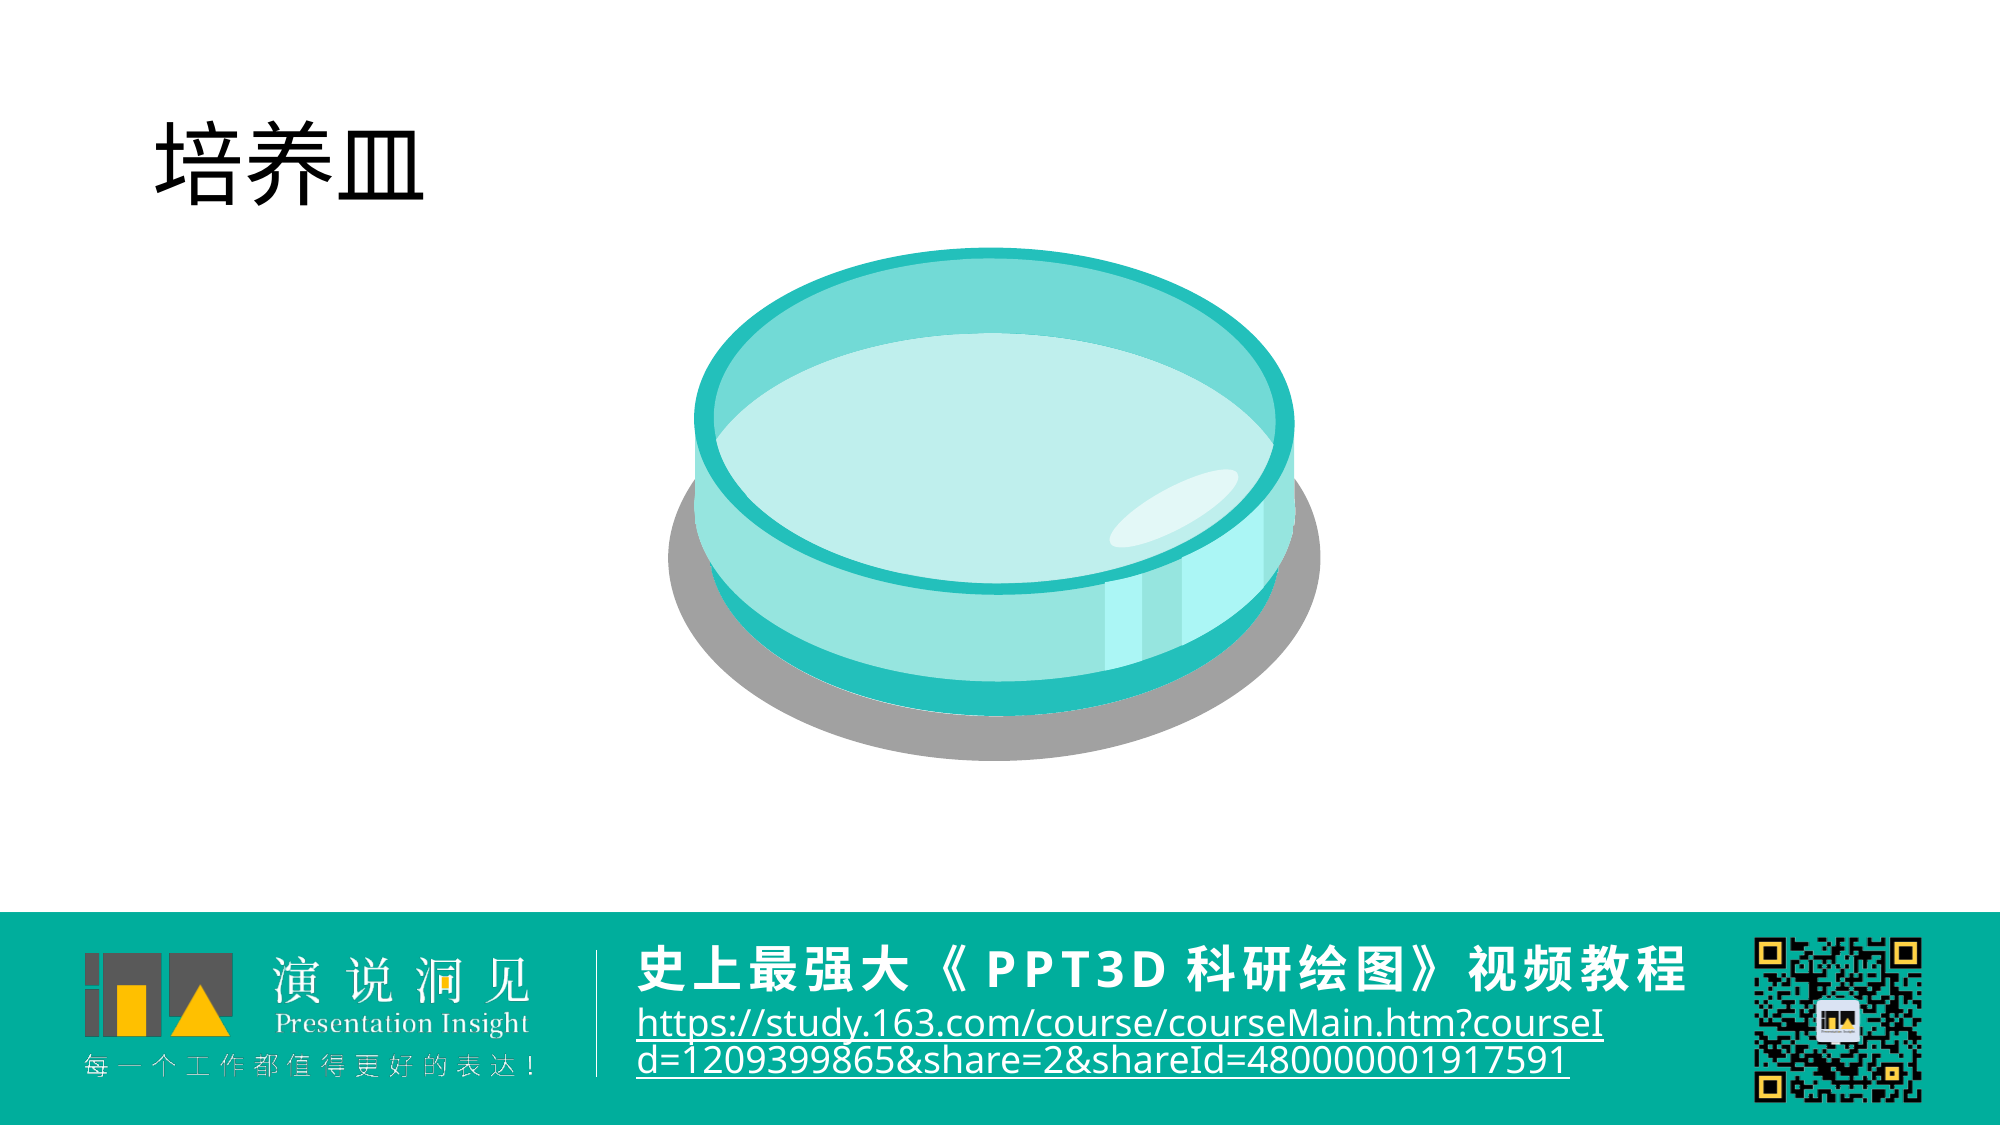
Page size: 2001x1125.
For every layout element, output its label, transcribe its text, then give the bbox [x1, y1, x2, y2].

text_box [0, 912, 2000, 1125]
title 培养皿 [137, 59, 1863, 278]
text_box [668, 237, 1321, 761]
